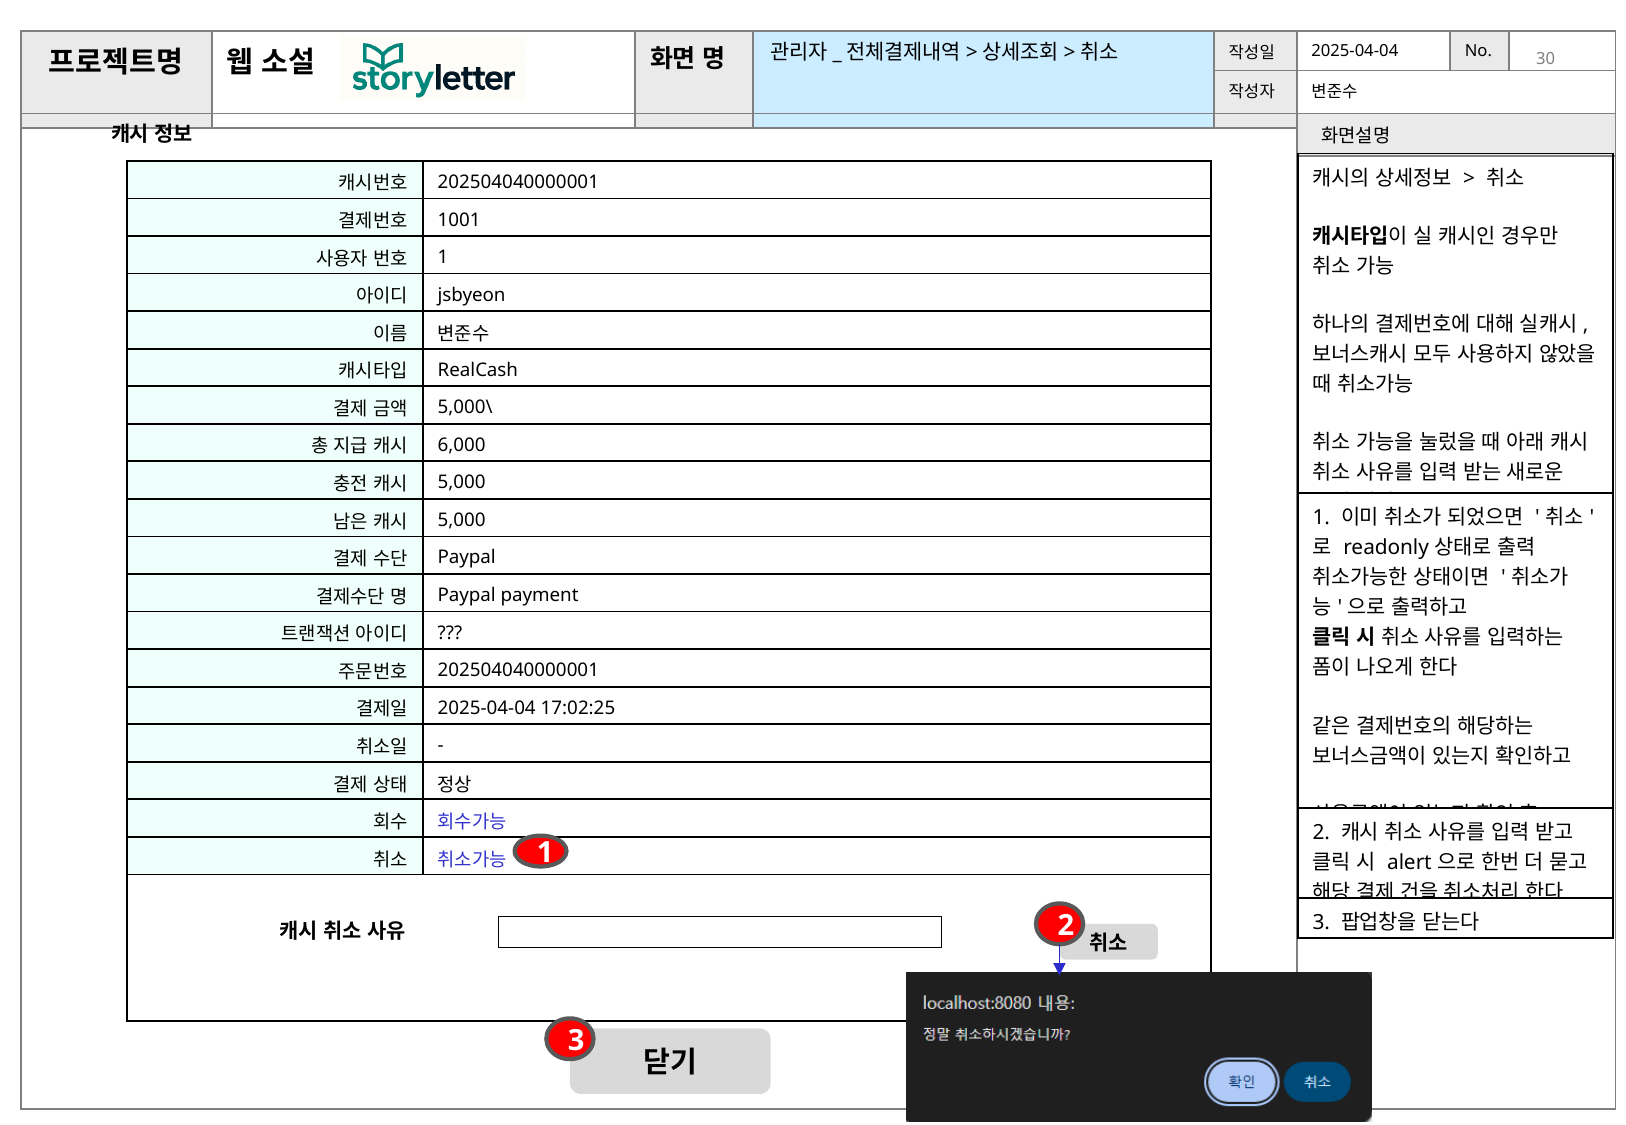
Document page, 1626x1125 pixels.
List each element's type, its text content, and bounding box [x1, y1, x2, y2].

table_cell 취소일 [128, 725, 422, 761]
table_cell 남은 캐시 [128, 500, 422, 536]
table_header 캐시번호 [128, 162, 422, 198]
text_box 캐시 정보 [96, 113, 283, 154]
table_header 캐시의 상세정보 > 취소 캐시타입이 실 캐시인 경우만 취소 가능 하나의 결제번호에 대해 실캐시, 보너스캐시 모두 사용하지 않았을 때 취소가능 취소 가능을 눌렀을 때 아래 캐시 취소 사유를 입력 받는 새로운 폼이 열림 [1299, 154, 1612, 492]
table_cell 5,000 [424, 500, 1210, 536]
table_cell 1 [424, 237, 1210, 273]
table_cell 주문번호 [128, 650, 422, 686]
table_cell 결제 금액 [128, 387, 422, 423]
table_cell 캐시타입 [128, 350, 422, 385]
table_cell 정상 [424, 763, 1210, 798]
table_cell RealCash [424, 350, 1210, 385]
table_cell 결제수단 명 [128, 575, 422, 611]
table_cell Paypal payment [424, 575, 1210, 611]
picture [906, 972, 1372, 1122]
table_cell 회수가능 [424, 800, 1210, 836]
table_cell 결제번호 [128, 199, 422, 235]
text_box 취소 [1061, 921, 1160, 962]
table_cell 1001 [424, 199, 1210, 235]
table_cell 2. 캐시 취소 사유를 입력 받고 클릭 시 alert으로 한번 더 묻고 해당 결제 건을 취소처리 한다 [1299, 809, 1612, 897]
table_cell 사용자 번호 [128, 237, 422, 273]
table_cell 결제일 [128, 688, 422, 723]
table_cell - [424, 725, 1210, 761]
table_cell 3. 팝업창을 닫는다 [1299, 899, 1612, 937]
text_box 닫기 [567, 1026, 773, 1097]
table_header 202504040000001 [424, 162, 1210, 198]
table_cell 취소가능 [424, 838, 1210, 874]
table_cell 아이디 [128, 274, 422, 310]
table_cell 취소 [128, 838, 422, 874]
table_cell 회수 [128, 800, 422, 836]
text_box 1 [512, 833, 569, 869]
table_cell 결제 상태 [128, 763, 422, 798]
table_cell 이름 [128, 312, 422, 348]
table_cell Paypal [424, 537, 1210, 573]
table_cell 총 지급 캐시 [128, 425, 422, 460]
table_cell jsbyeon [424, 274, 1210, 310]
table_cell ??? [424, 612, 1210, 648]
text_box 2 [1033, 901, 1086, 947]
table_cell [128, 875, 1210, 1020]
table_cell 결제 수단 [128, 537, 422, 573]
table_cell 1. 이미 취소가 되었으면 '취소' 로 readonly상태로 출력 취소가능한 상태이면 '취소가능'으로 출력하고 클릭 시 취소 사유를 입력하는 폼이 나오게 한다 같은 결제번호의 해당하는 보너스금액이 있는지 확인하고 사용금액이 있는지 확인 후 취소가능 [1299, 494, 1612, 807]
table_cell 2025-04-04 17:02:25 [424, 688, 1210, 723]
picture [339, 35, 526, 101]
table_cell 5,000 [424, 462, 1210, 498]
table_cell 5,000\ [424, 387, 1210, 423]
table_cell 충전 캐시 [128, 462, 422, 498]
text_box 3 [544, 1016, 596, 1062]
text_box [496, 914, 943, 949]
table_cell 변준수 [424, 312, 1210, 348]
table_cell 6,000 [424, 425, 1210, 460]
text_box 관리자_전체결제내역>상세조회>취소 [756, 31, 1134, 71]
table_cell 202504040000001 [424, 650, 1210, 686]
table_cell 트랜잭션 아이디 [128, 612, 422, 648]
text_box 캐시 취소 사유 [264, 909, 495, 950]
